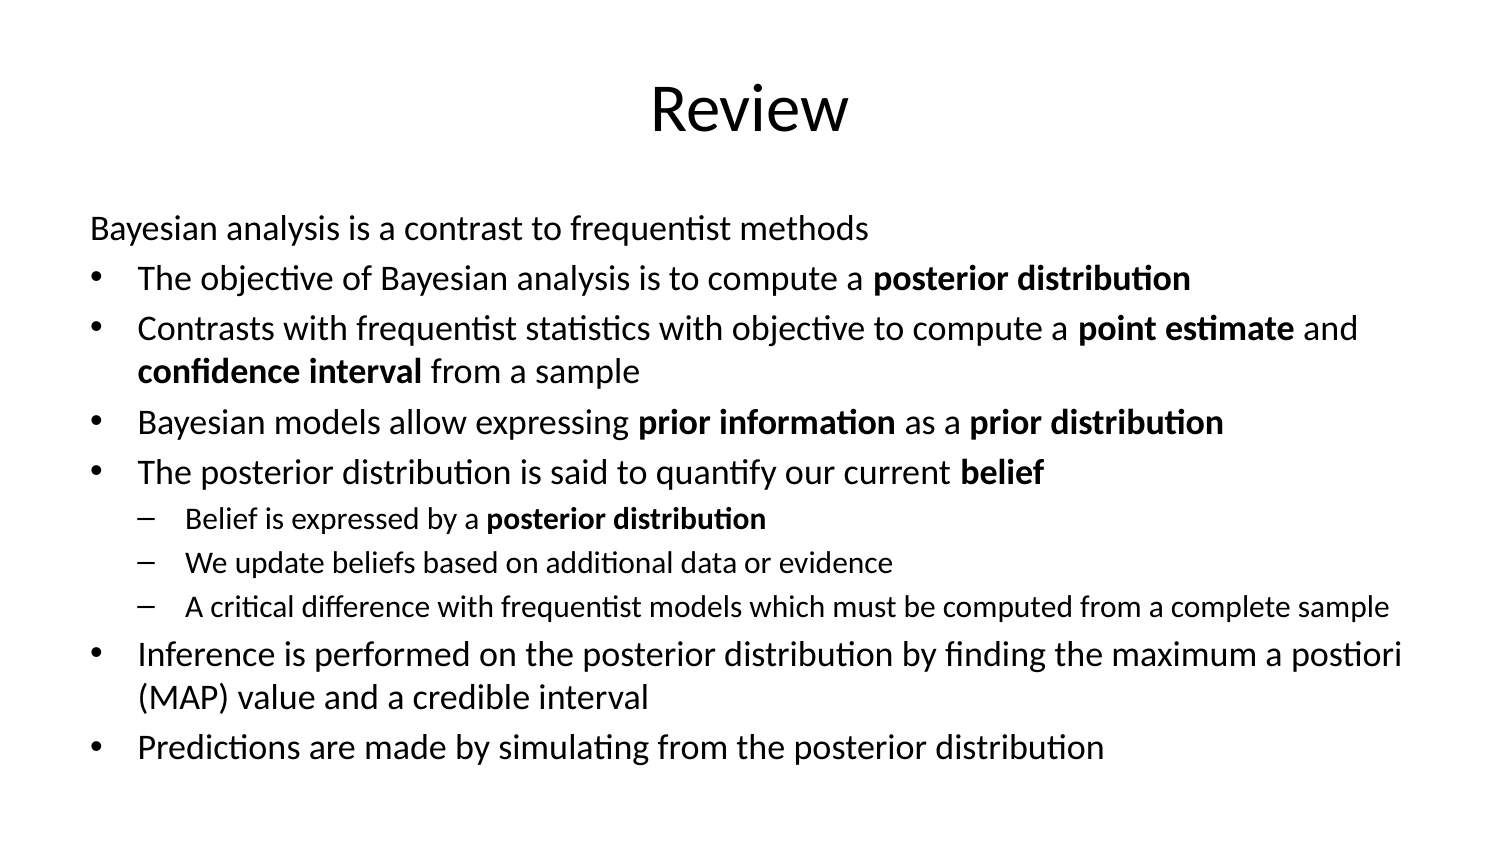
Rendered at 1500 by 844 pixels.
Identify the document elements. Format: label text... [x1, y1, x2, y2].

list Bayesian analysis is a contrast to frequentist methods The objective of Bayesian analysis is to compute a posterior distribution Contrasts with frequentist statistics with objective to compute a point estimate and confidence interval from a sample Bayesian models allow expressing prior information as a prior distribution The posterior distribution is said to quantify our current belief Belief is expressed by a posterior distribution We update beliefs based on additional data or evidence A critical difference with frequentist models which must be computed from a complete sample Inference is performed on the posterior distribution by finding the maximum a postiori (MAP) value and a credible interval Predictions are made by simulating from the posterior distribution [75, 196, 1425, 810]
title Review [75, 33, 1425, 175]
